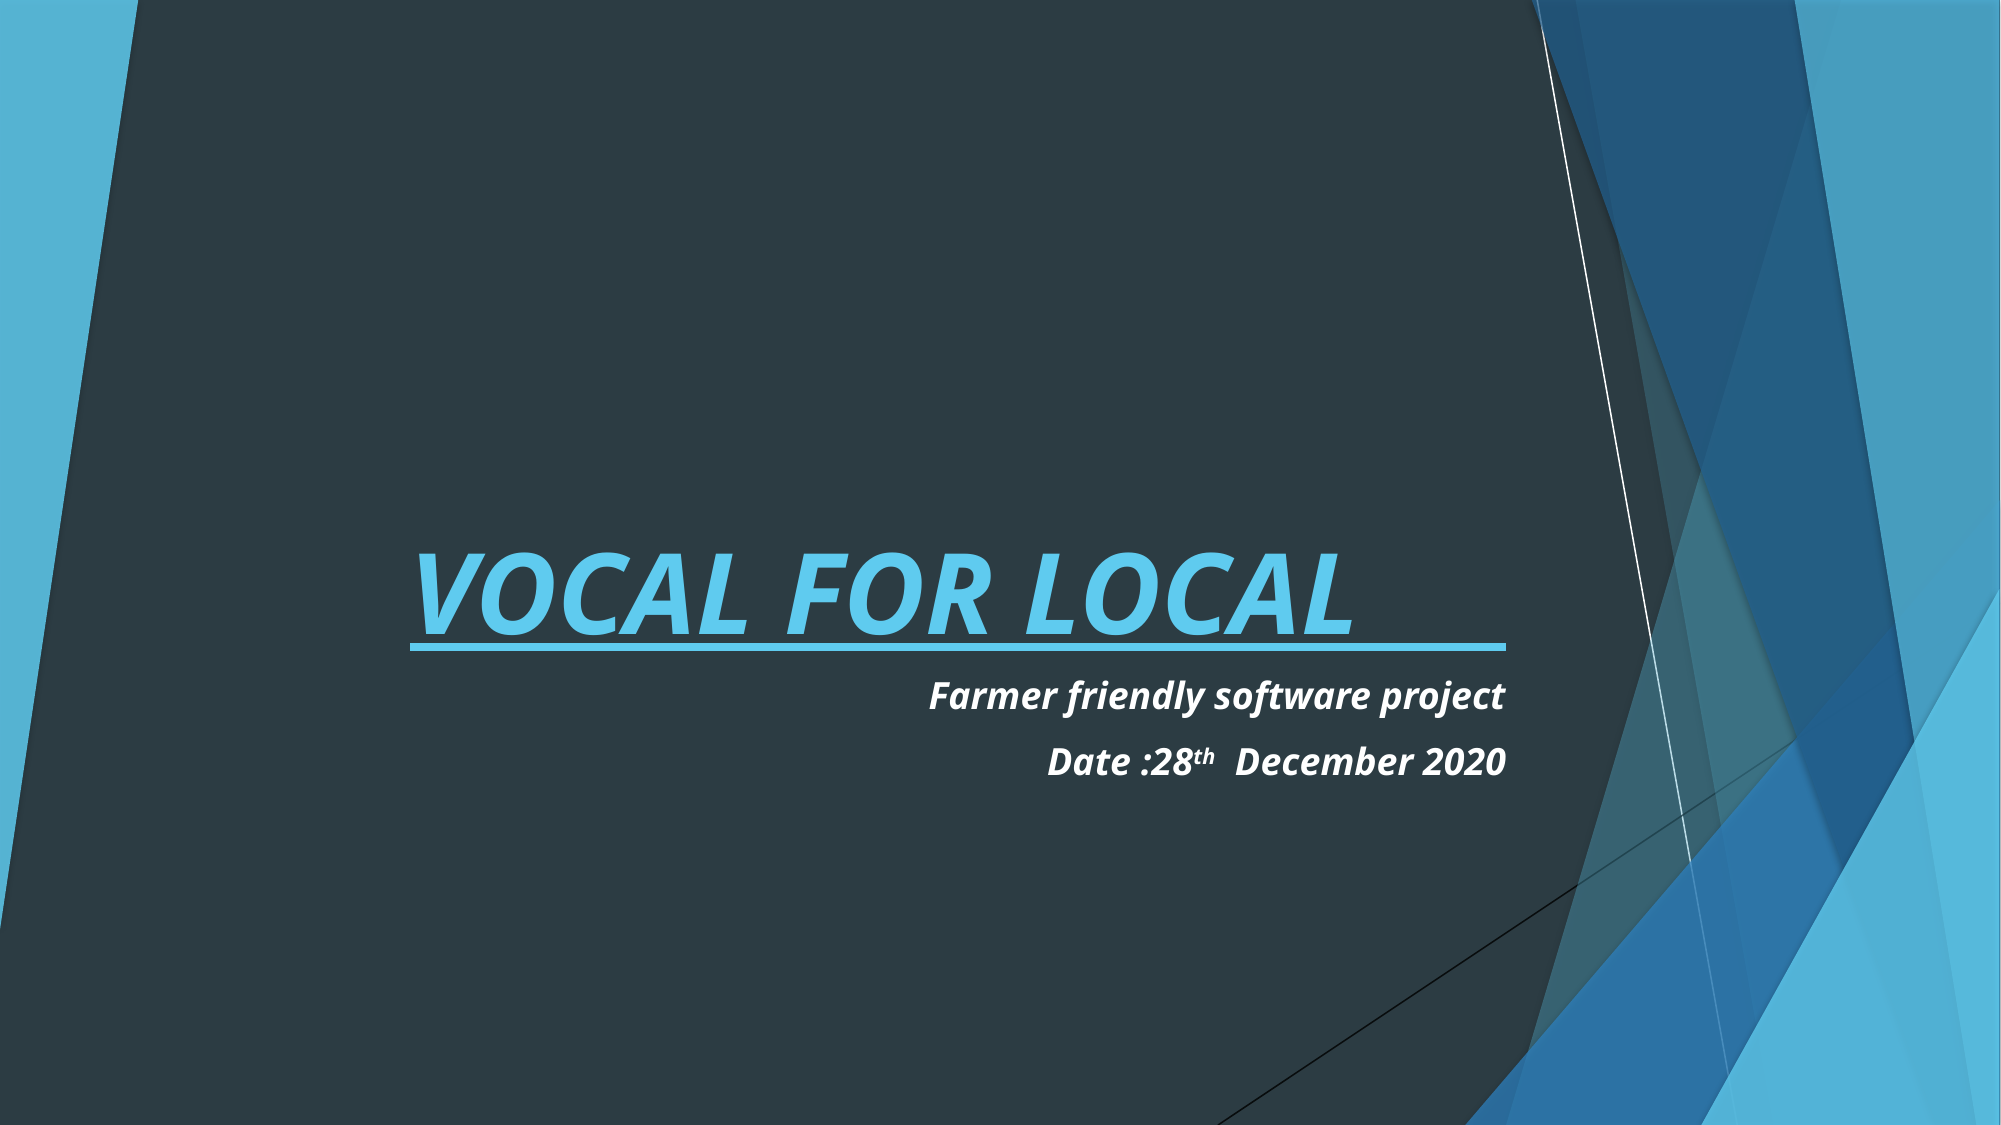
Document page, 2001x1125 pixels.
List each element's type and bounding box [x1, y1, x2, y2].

text_box [0, 0, 2000, 1125]
